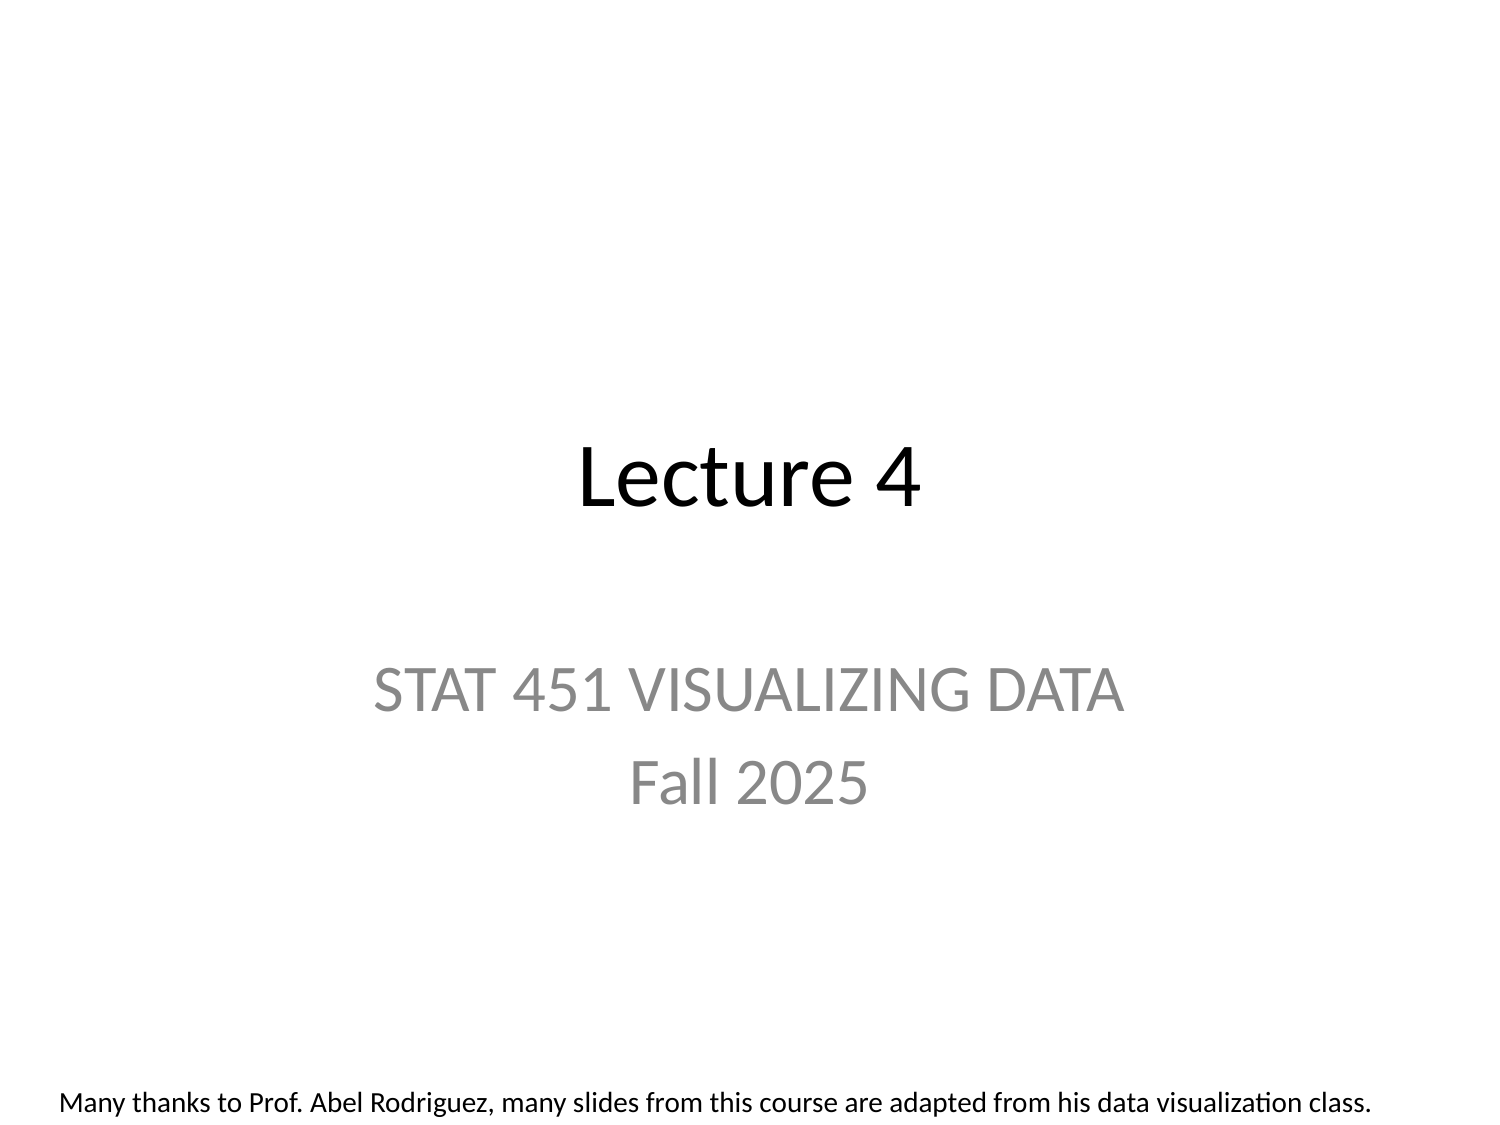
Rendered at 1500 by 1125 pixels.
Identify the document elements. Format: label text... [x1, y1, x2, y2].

title Lecture 4 [112, 349, 1388, 591]
text_box Many thanks to Prof. Abel Rodriguez, many slides from this course are adapted from his data visualization class. [43, 1068, 1458, 1110]
text_box STAT 451 VISUALIZING DATA Fall 2025 [224, 637, 1275, 925]
